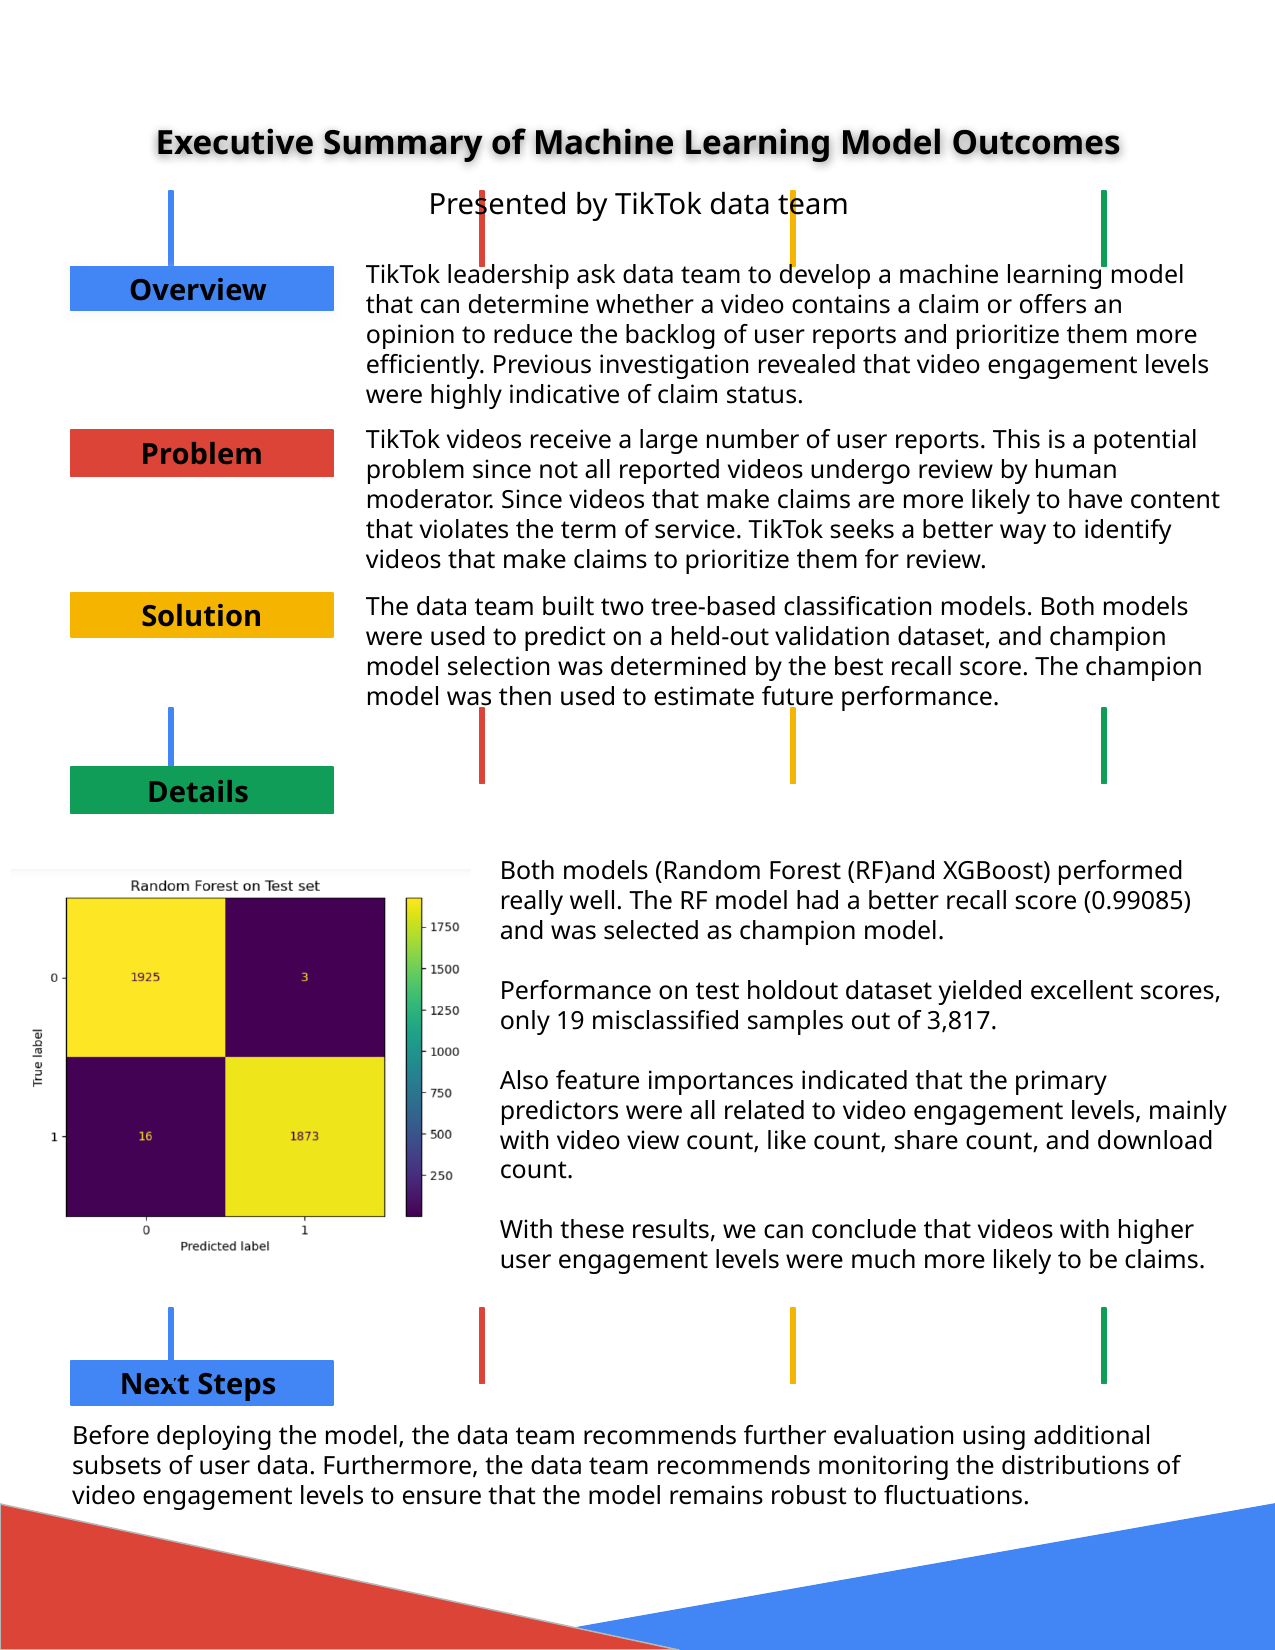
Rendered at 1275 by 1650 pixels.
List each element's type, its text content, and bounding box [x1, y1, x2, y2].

text_box TikTok videos receive a large number of user reports. This is a potential problem since not all reported videos undergo review by human moderator. Since videos that make claims are more likely to have content that violates the term of service. TikTok seeks a better way to identify videos that make claims to prioritize them for review. [351, 416, 1239, 582]
text_box TikTok leadership ask data team to develop a machine learning model that can determine whether a video contains a claim or offers an opinion to reduce the backlog of user reports and prioritize them more efficiently. Previous investigation revealed that video engagement levels were highly indicative of claim status. [351, 251, 1229, 416]
picture [11, 869, 471, 1264]
text_box Before deploying the model, the data team recommends further evaluation using additional subsets of user data. Furthermore, the data team recommends monitoring the distributions of video engagement levels to ensure that the model remains robust to fluctuations. [57, 1411, 1229, 1517]
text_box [30, 108, 1247, 236]
text_box The data team built two tree-based classification models. Both models were used to predict on a held-out validation dataset, and champion model selection was determined by the best recall score. The champion model was then used to estimate future performance. [351, 583, 1247, 718]
text_box Both models (Random Forest (RF)and XGBoost) performed really well. The RF model had a better recall score (0.99085) and was selected as champion model. Performance on test holdout dataset yielded excellent scores, only 19 misclassified samples out of 3,817. Also feature importances indicated that the primary predictors were all related to video engagement levels, mainly with video view count, like count, share count, and download count. With these results, we can conclude that videos with higher user engagement levels were much more likely to be claims. [485, 847, 1247, 1282]
